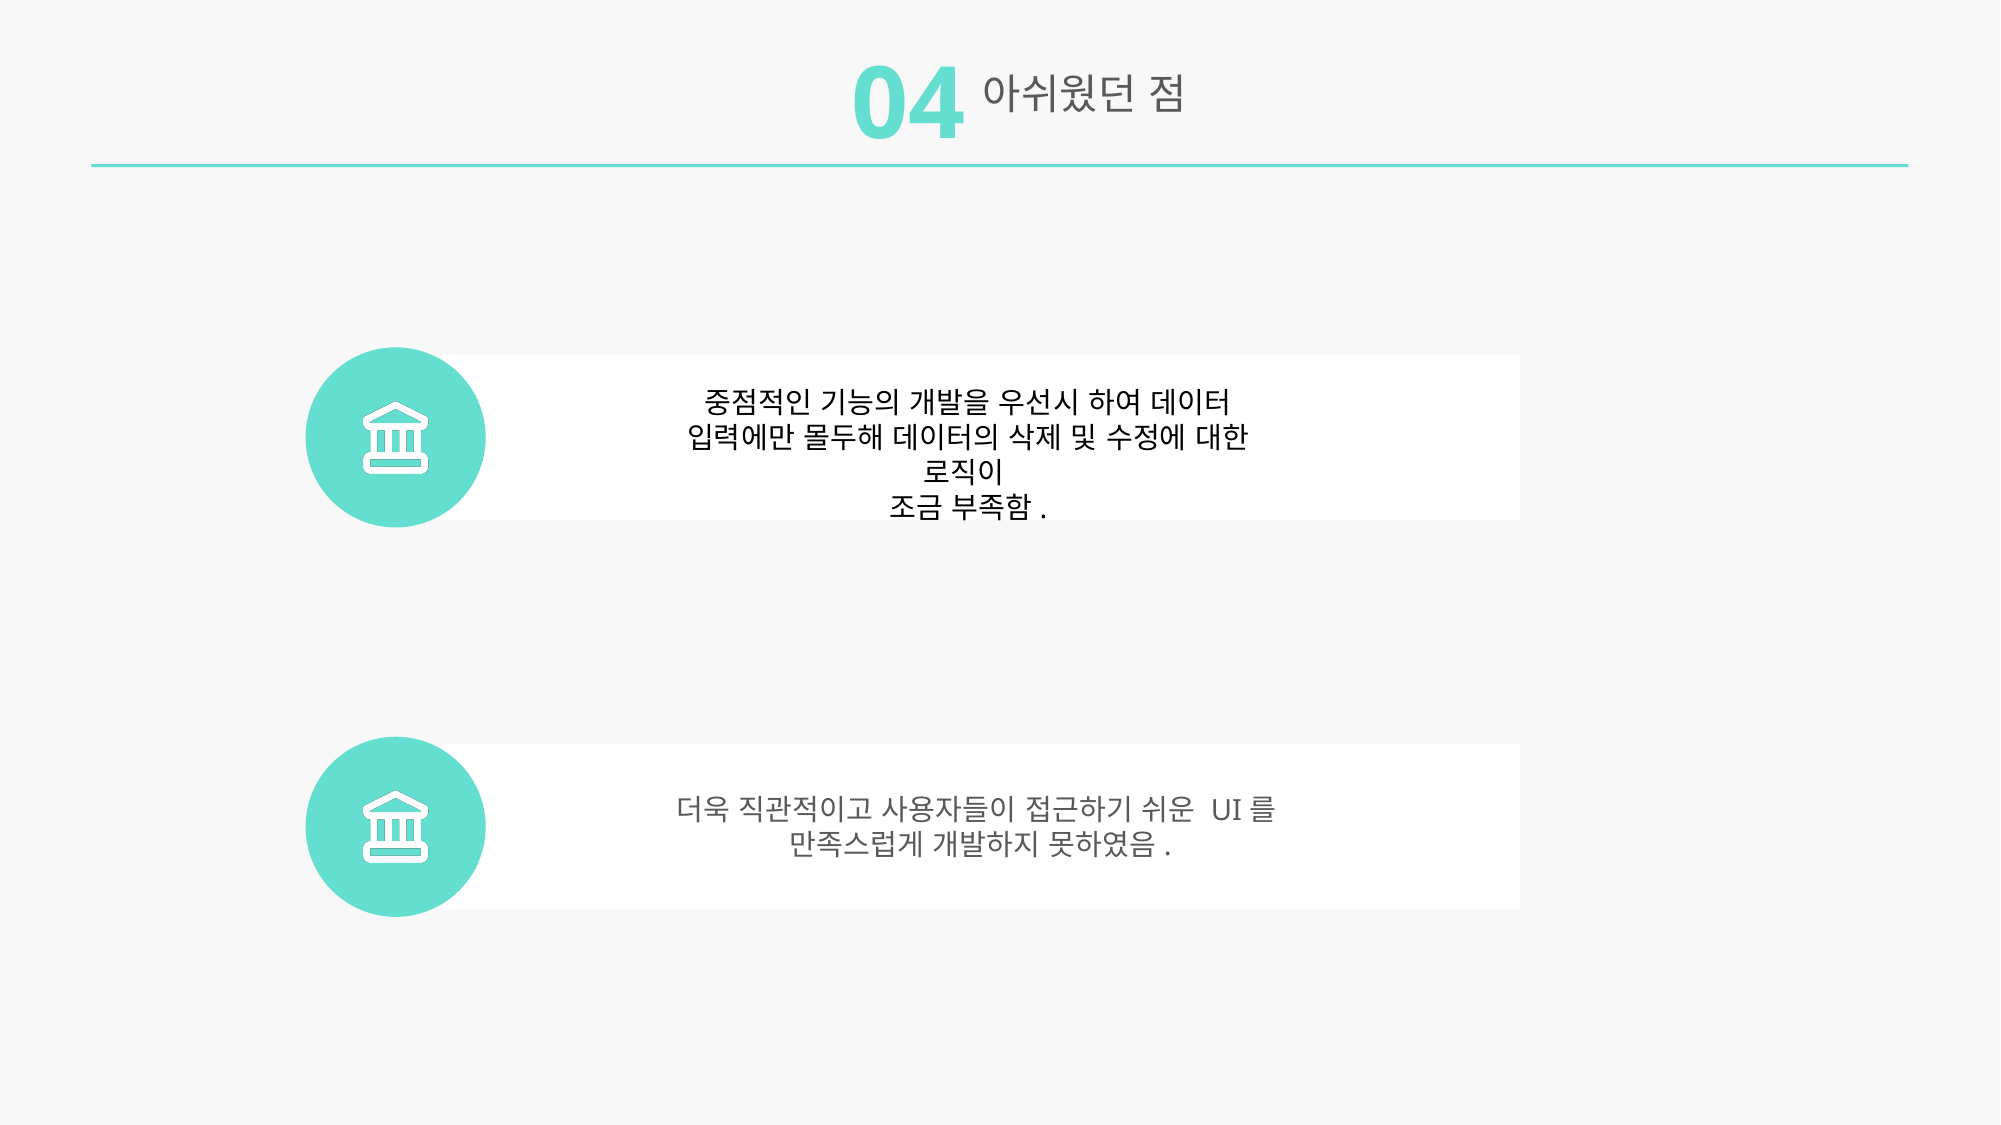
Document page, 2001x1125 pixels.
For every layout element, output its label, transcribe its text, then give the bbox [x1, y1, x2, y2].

text_box [90, 163, 836, 168]
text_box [836, 30, 1493, 168]
text_box [1493, 163, 1909, 168]
picture [352, 394, 439, 481]
text_box 더욱 직관적이고 사용자들이 접근하기 쉬운 UI를 만족스럽게 개발하지 못하였음. [661, 783, 1300, 869]
text_box [304, 346, 487, 529]
text_box [440, 354, 1521, 521]
text_box [304, 735, 487, 918]
text_box 중점적인 기능의 개발을 우선시 하여 데이터 입력에만 몰두해 데이터의 삭제 및 수정에 대한 로직이 조금 부족함. [646, 376, 1290, 532]
text_box [440, 743, 1521, 910]
picture [352, 783, 439, 870]
